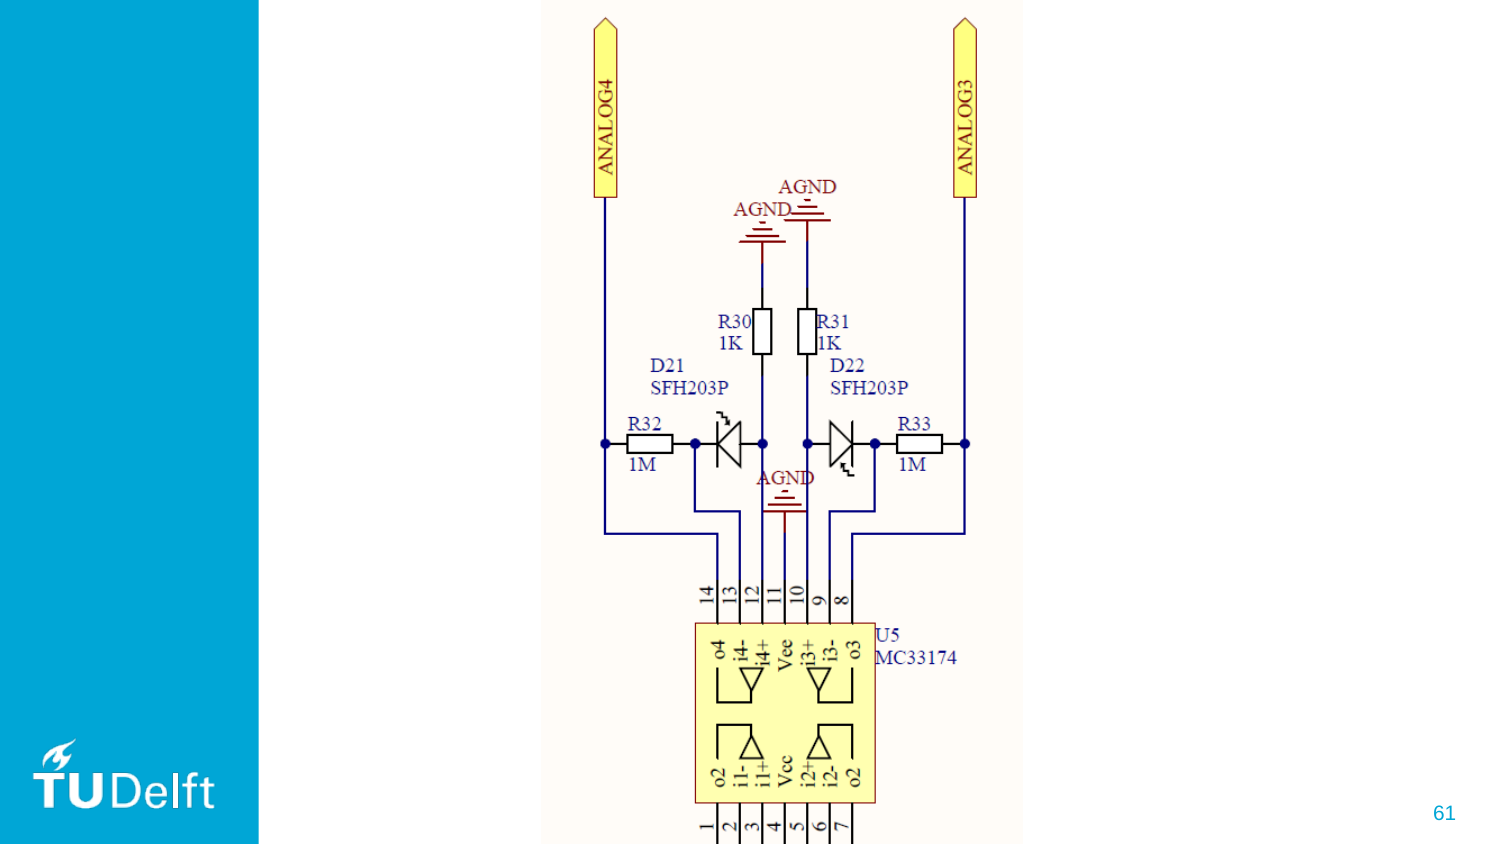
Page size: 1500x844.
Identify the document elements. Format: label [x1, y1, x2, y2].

picture [540, 0, 1023, 844]
